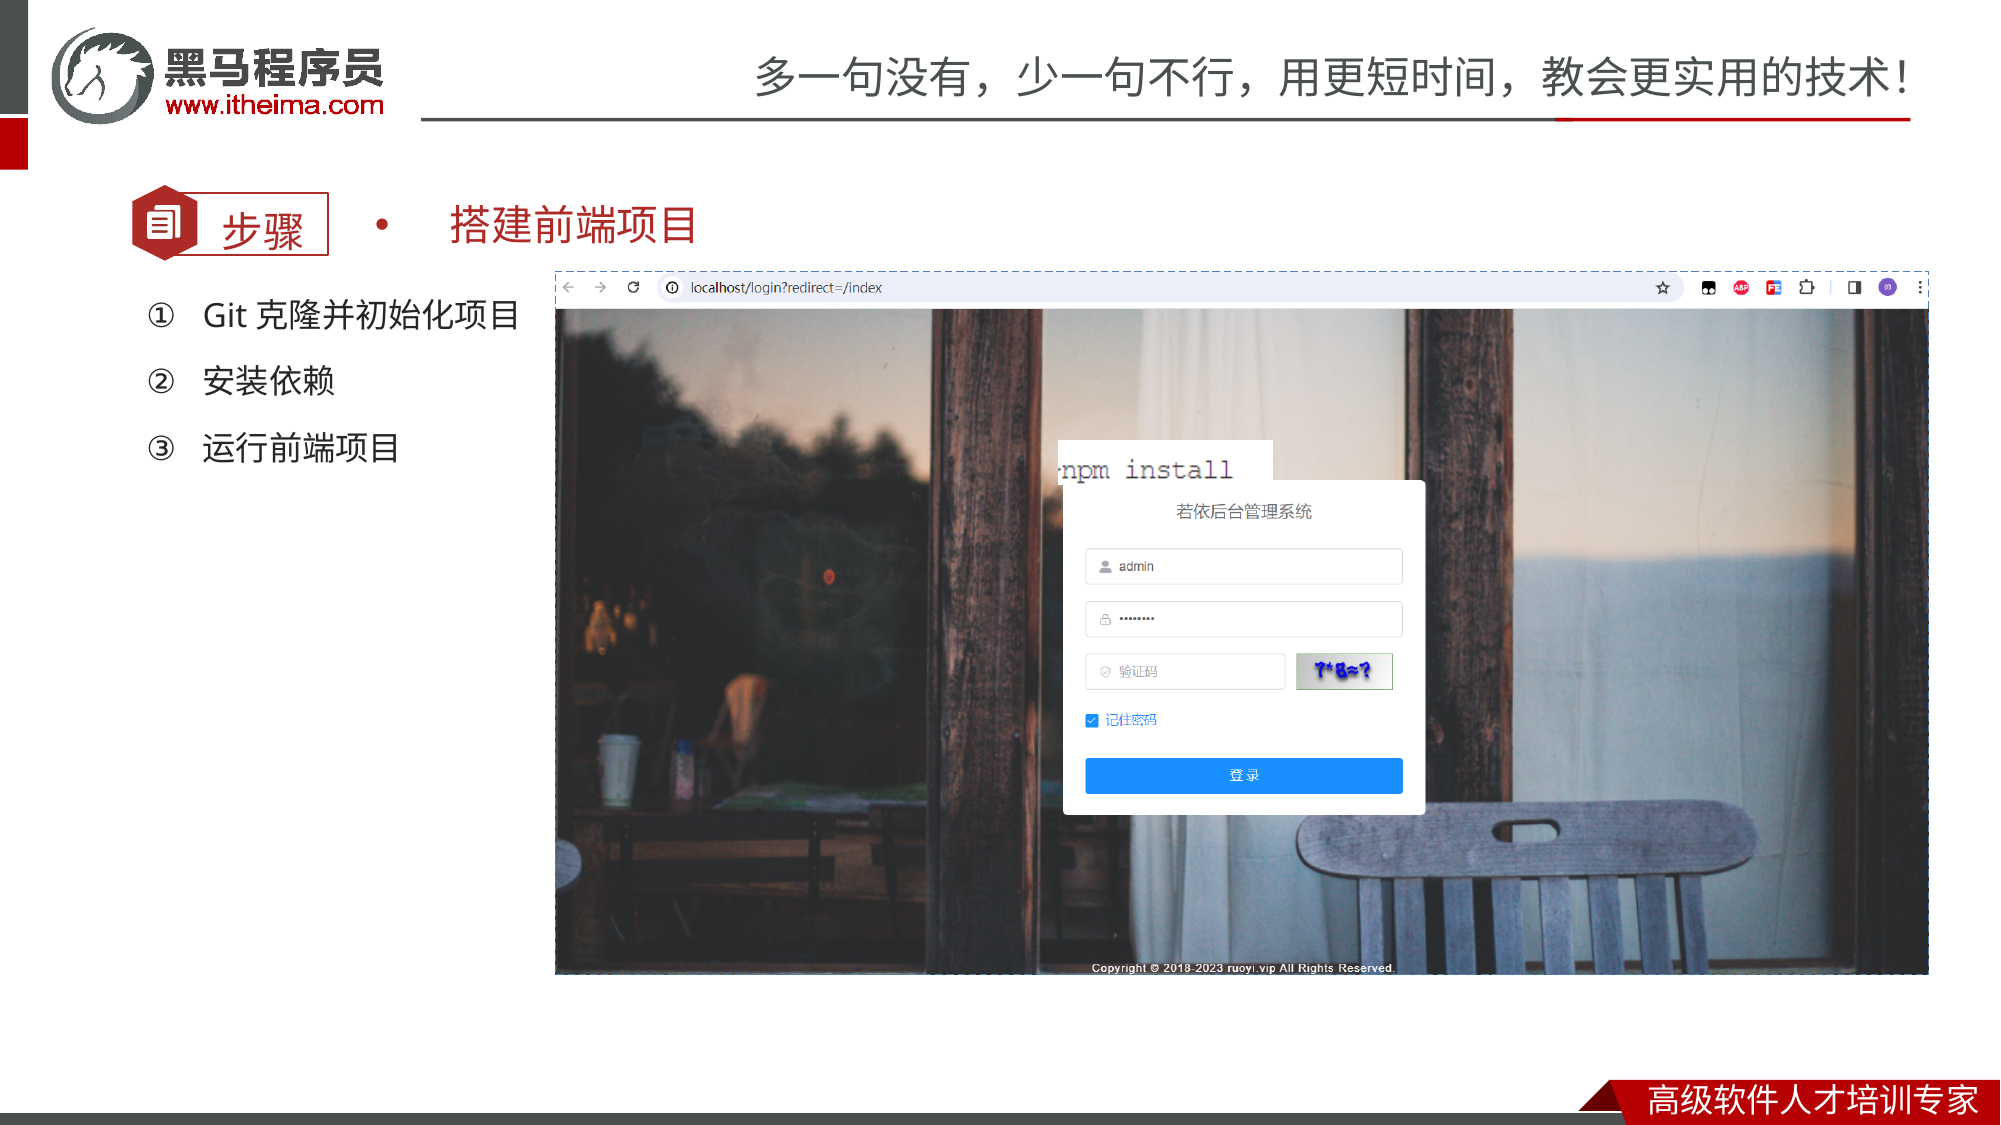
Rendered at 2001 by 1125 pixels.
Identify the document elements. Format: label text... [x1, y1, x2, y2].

picture [147, 205, 181, 239]
picture [555, 270, 1930, 976]
list 搭建前端项目 [360, 181, 1872, 267]
picture [50, 26, 384, 125]
list Git克隆并初始化项目 安装依赖 运行前端项目 [131, 266, 1382, 477]
